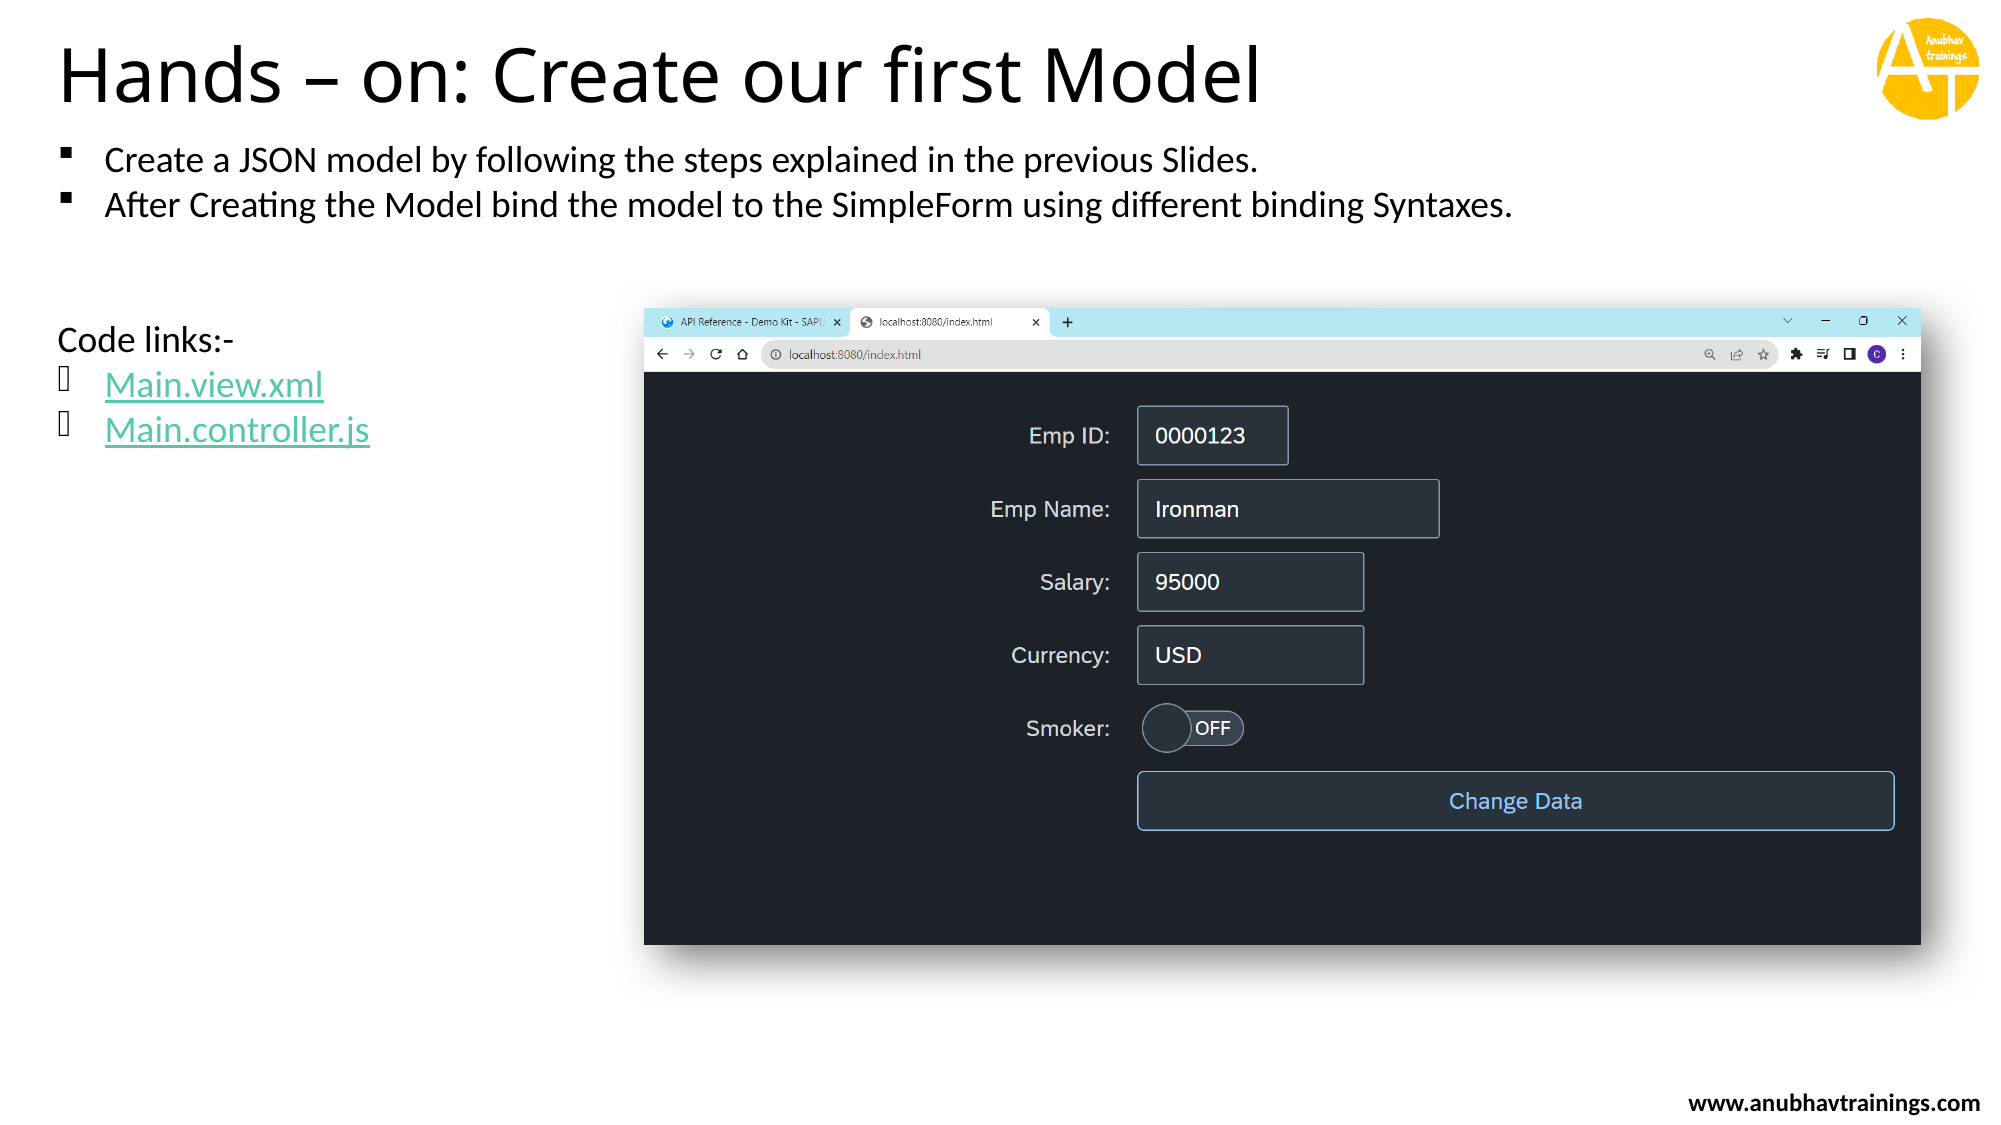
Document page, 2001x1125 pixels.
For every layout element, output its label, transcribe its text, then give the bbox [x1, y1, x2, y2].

picture [644, 308, 1921, 945]
text_box Create a JSON model by following the steps explained in the previous Slides. After Creating the Model bind the model to the SimpleForm using different binding Syntaxes. Code links:- Main.view.xml Main.controller.js [42, 127, 1874, 458]
text_box Hands – on: Create our first Model [42, 30, 1866, 127]
footer www.anubhavtrainings.com [1669, 1089, 2000, 1114]
picture [1866, 11, 1985, 128]
